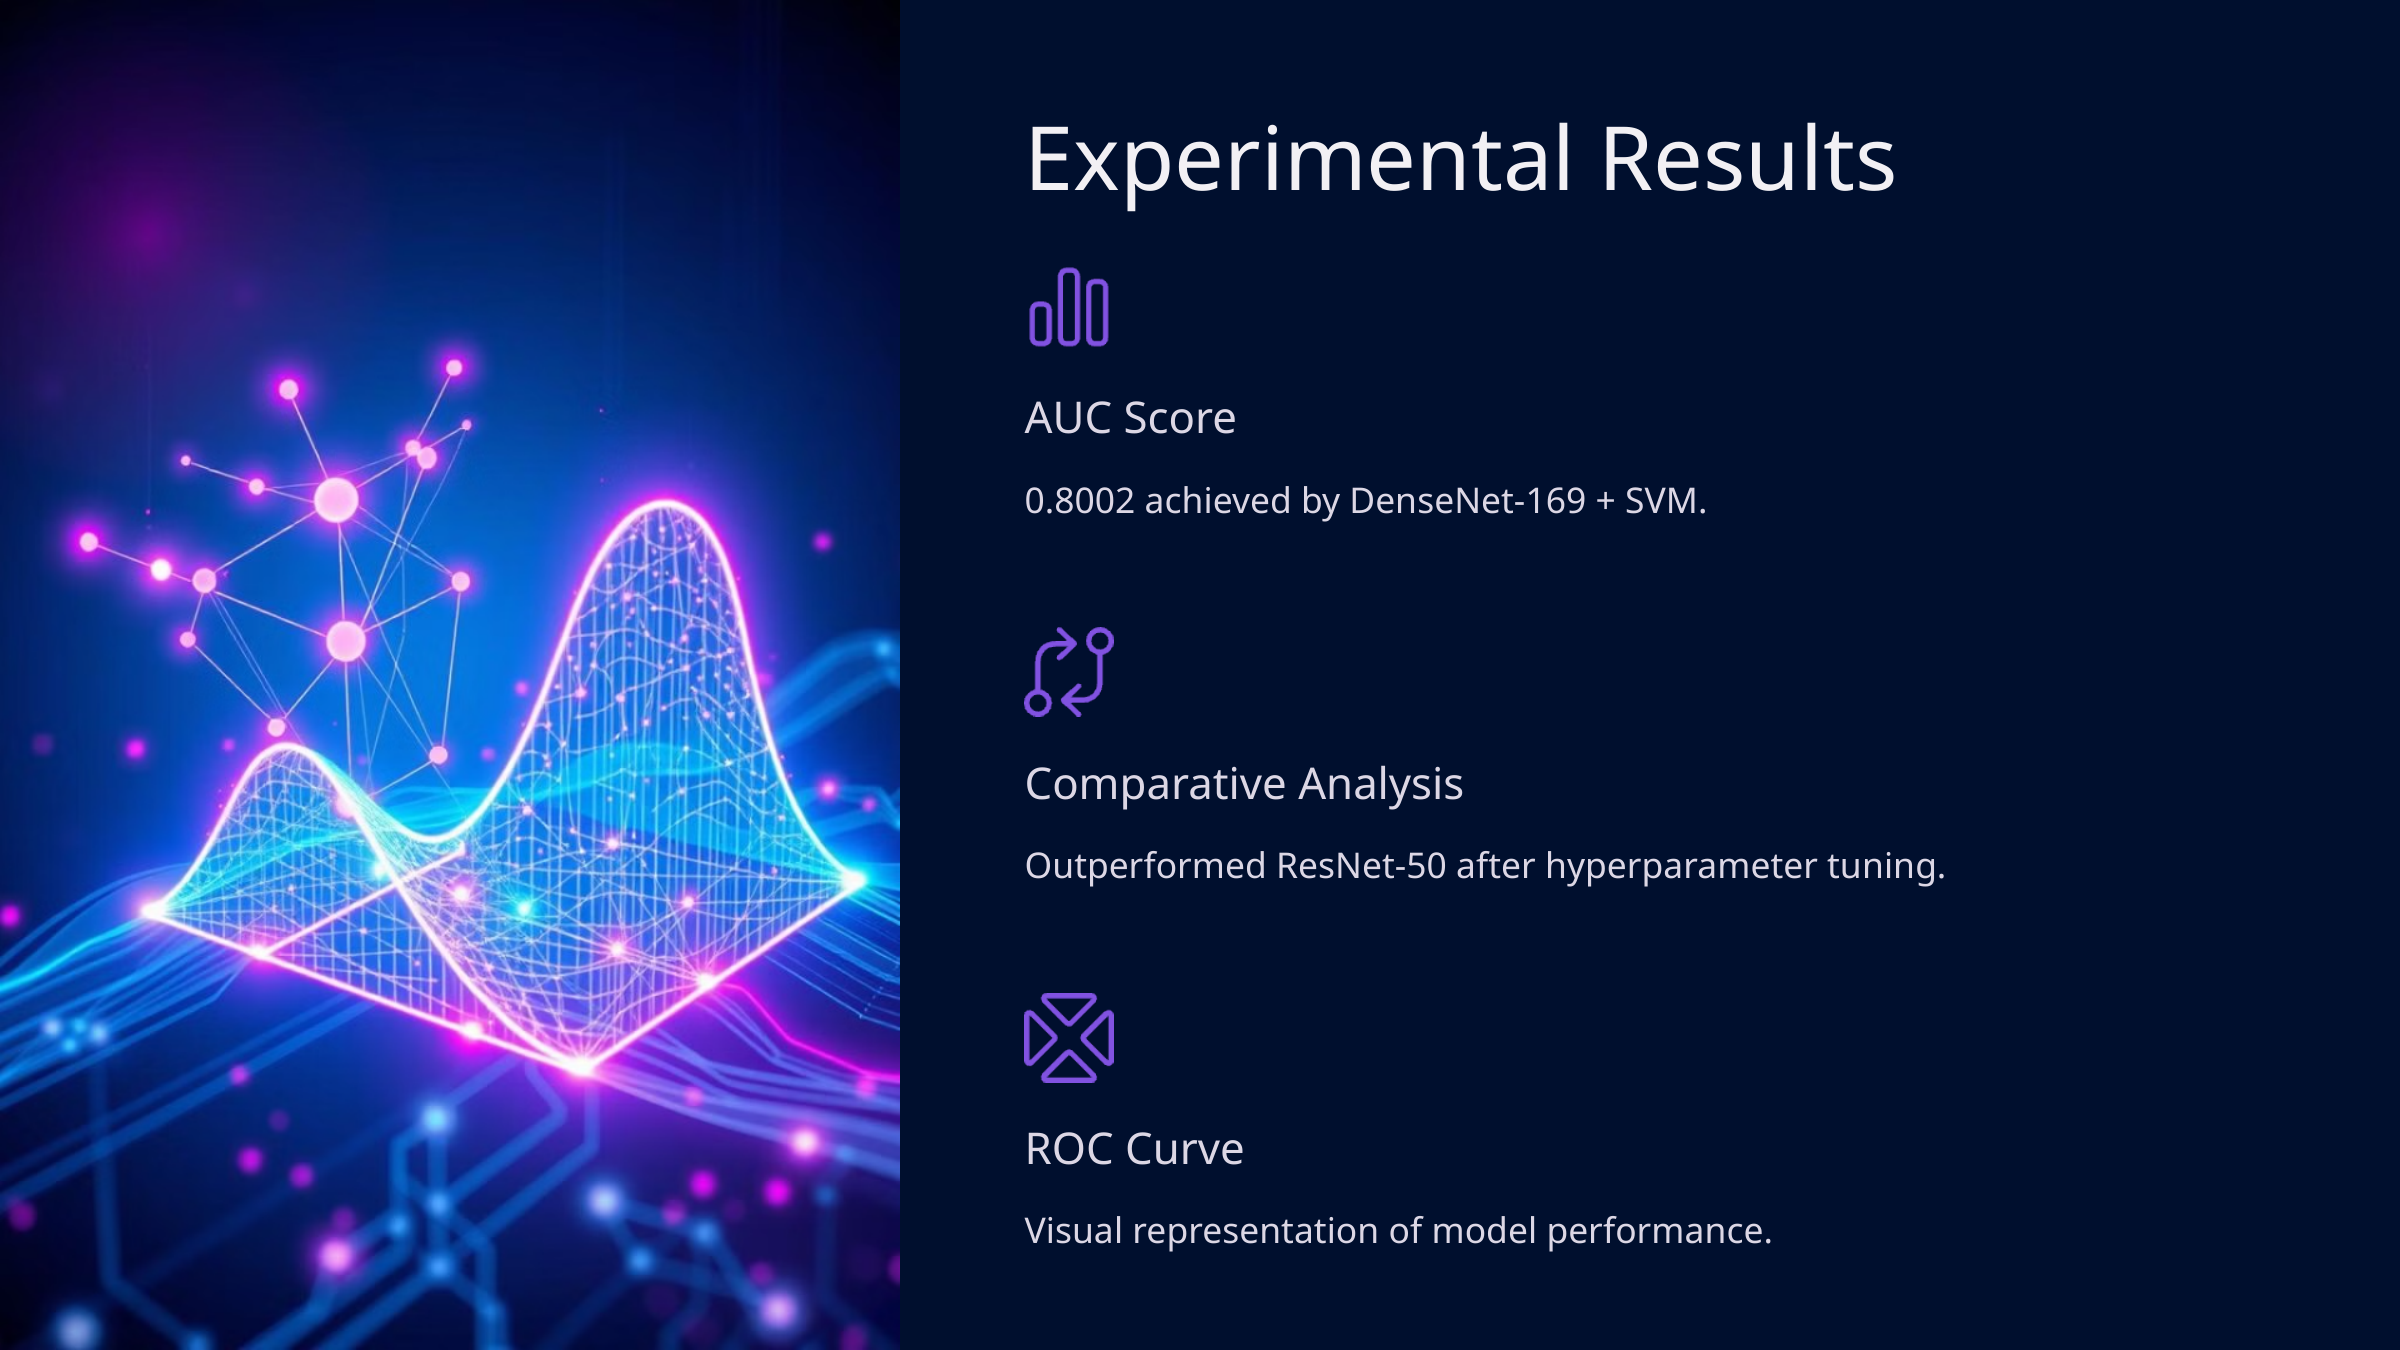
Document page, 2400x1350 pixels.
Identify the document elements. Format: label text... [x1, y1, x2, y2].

text_box Experimental Results [1024, 98, 1973, 210]
picture [1024, 993, 1114, 1083]
text_box Visual representation of model performance. [1024, 1194, 2276, 1252]
picture [1024, 627, 1114, 718]
picture [1024, 262, 1114, 352]
picture [0, 0, 900, 1350]
text_box ROC Curve [1024, 1117, 1470, 1174]
picture [51, 960, 60, 966]
picture [23, 975, 34, 980]
text_box AUC Score [1024, 387, 1470, 443]
text_box Outperformed ResNet-50 after hyperparameter tuning. [1024, 829, 2276, 887]
text_box Comparative Analysis [1024, 752, 1501, 809]
text_box 0.8002 achieved by DenseNet-169 + SVM. [1024, 464, 2276, 522]
